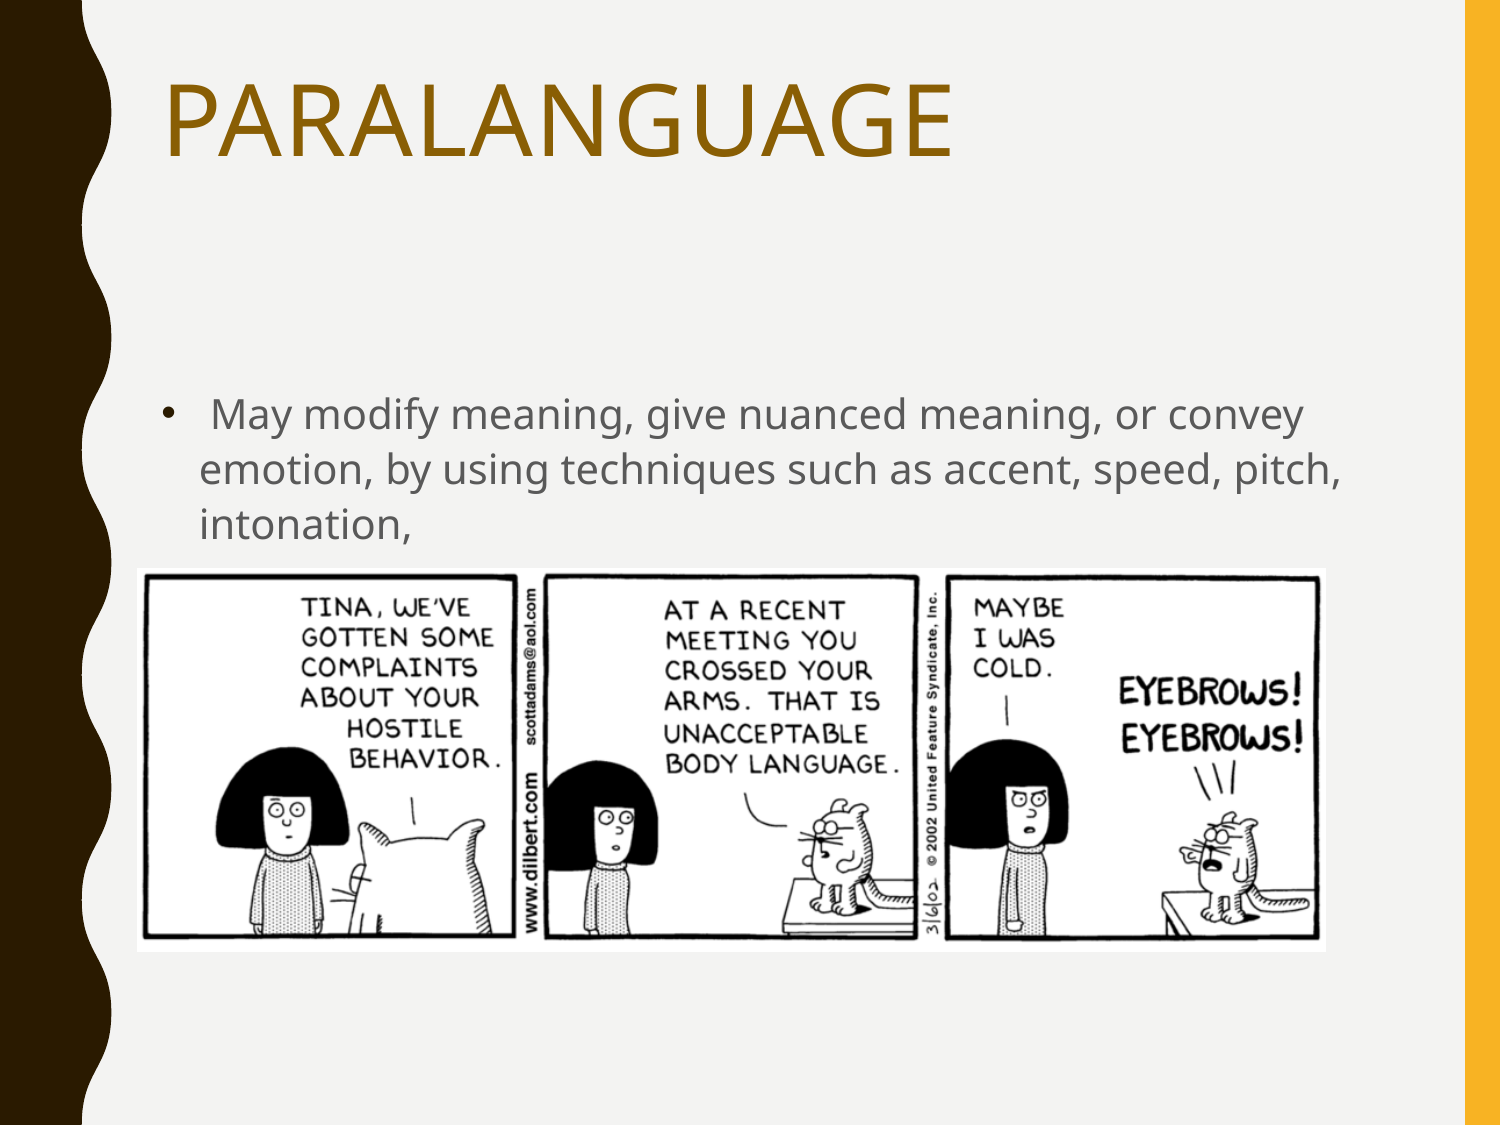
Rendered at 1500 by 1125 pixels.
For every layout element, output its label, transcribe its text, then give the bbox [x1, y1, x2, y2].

title paralanguage [153, 62, 1407, 308]
picture [137, 568, 1326, 952]
list May modify meaning, give nuanced meaning, or convey emotion, by using techniques such as accent, speed, pitch, intonation, [153, 374, 1407, 965]
